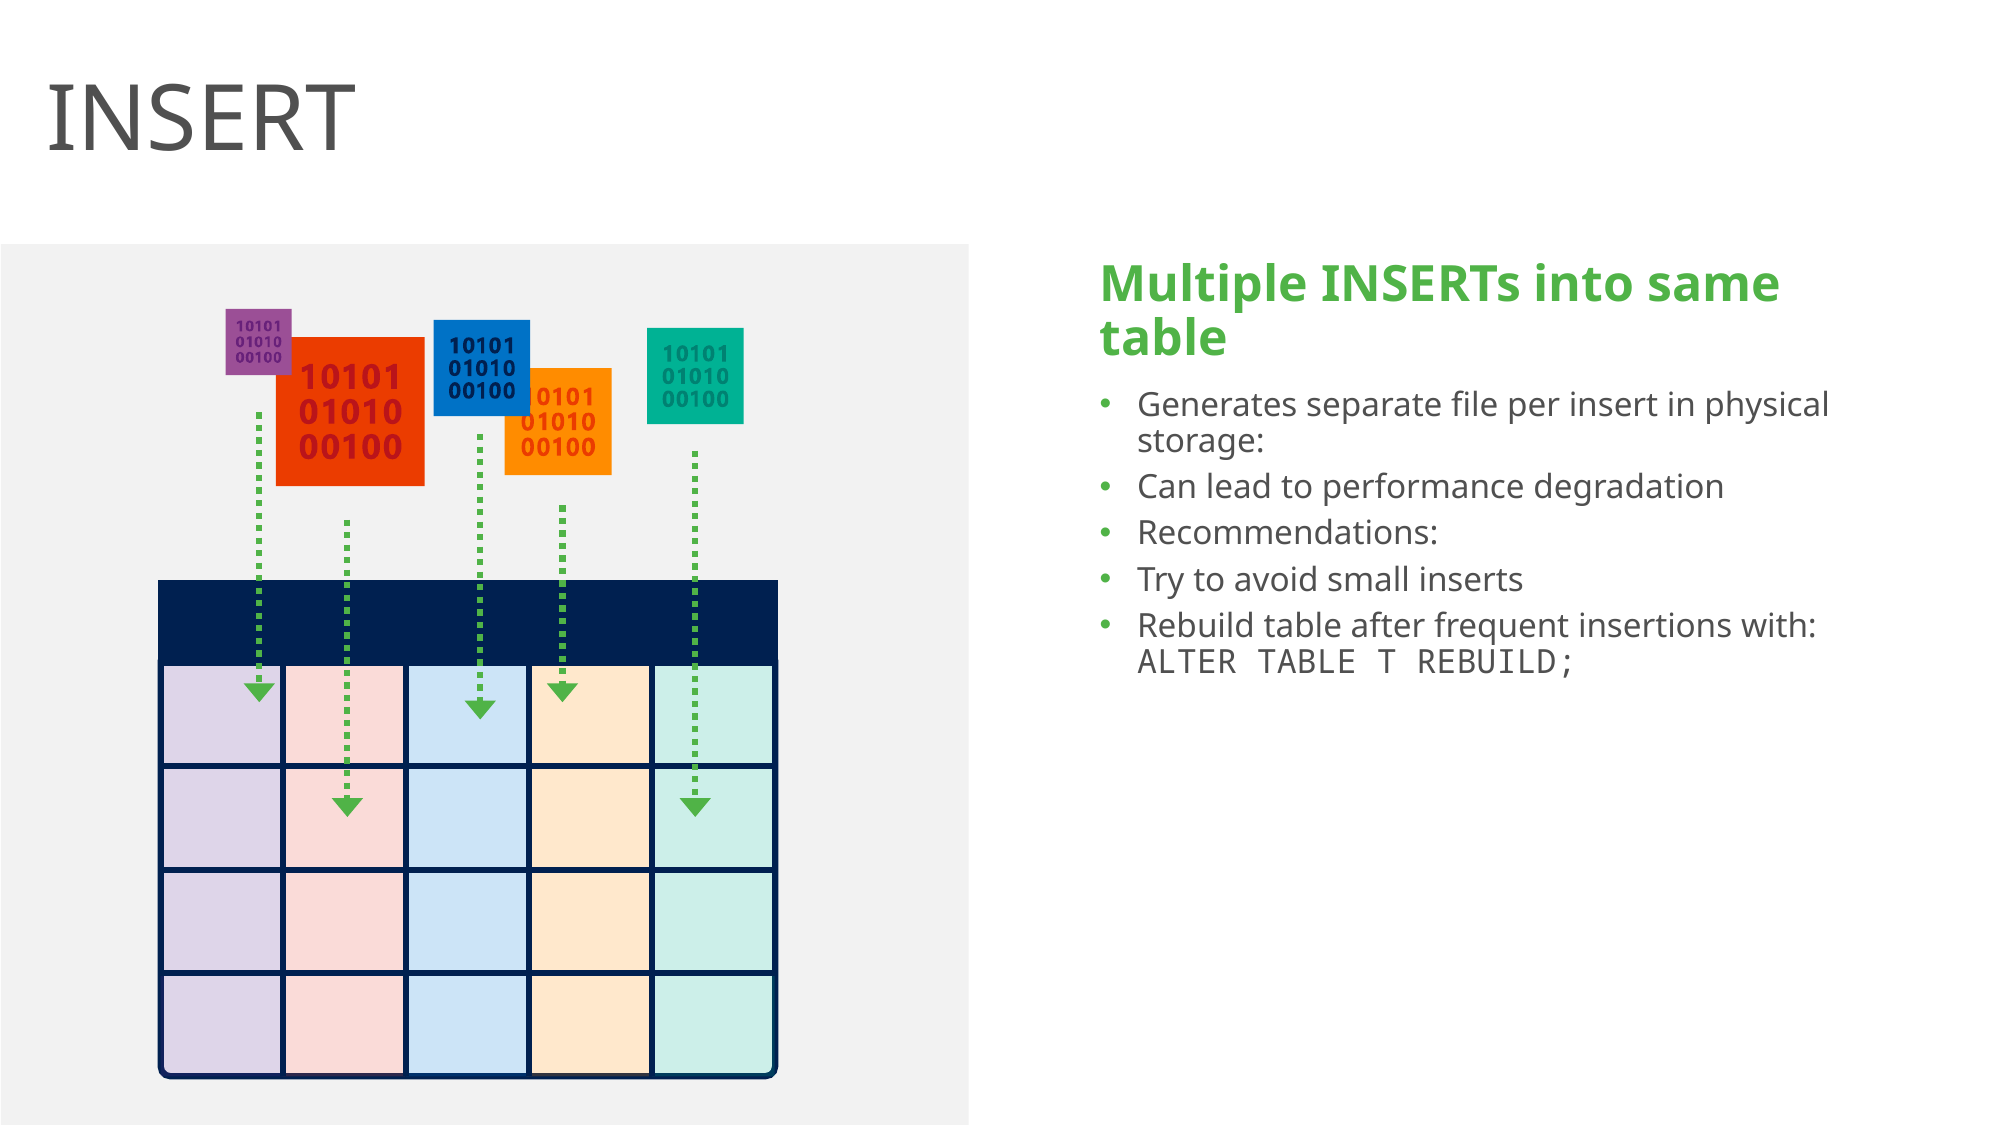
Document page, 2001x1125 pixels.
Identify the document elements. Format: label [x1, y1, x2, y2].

text_box [433, 319, 612, 476]
text_box [225, 308, 425, 487]
title [31, 50, 1969, 192]
list [1084, 251, 1929, 929]
text_box [160, 412, 776, 1077]
